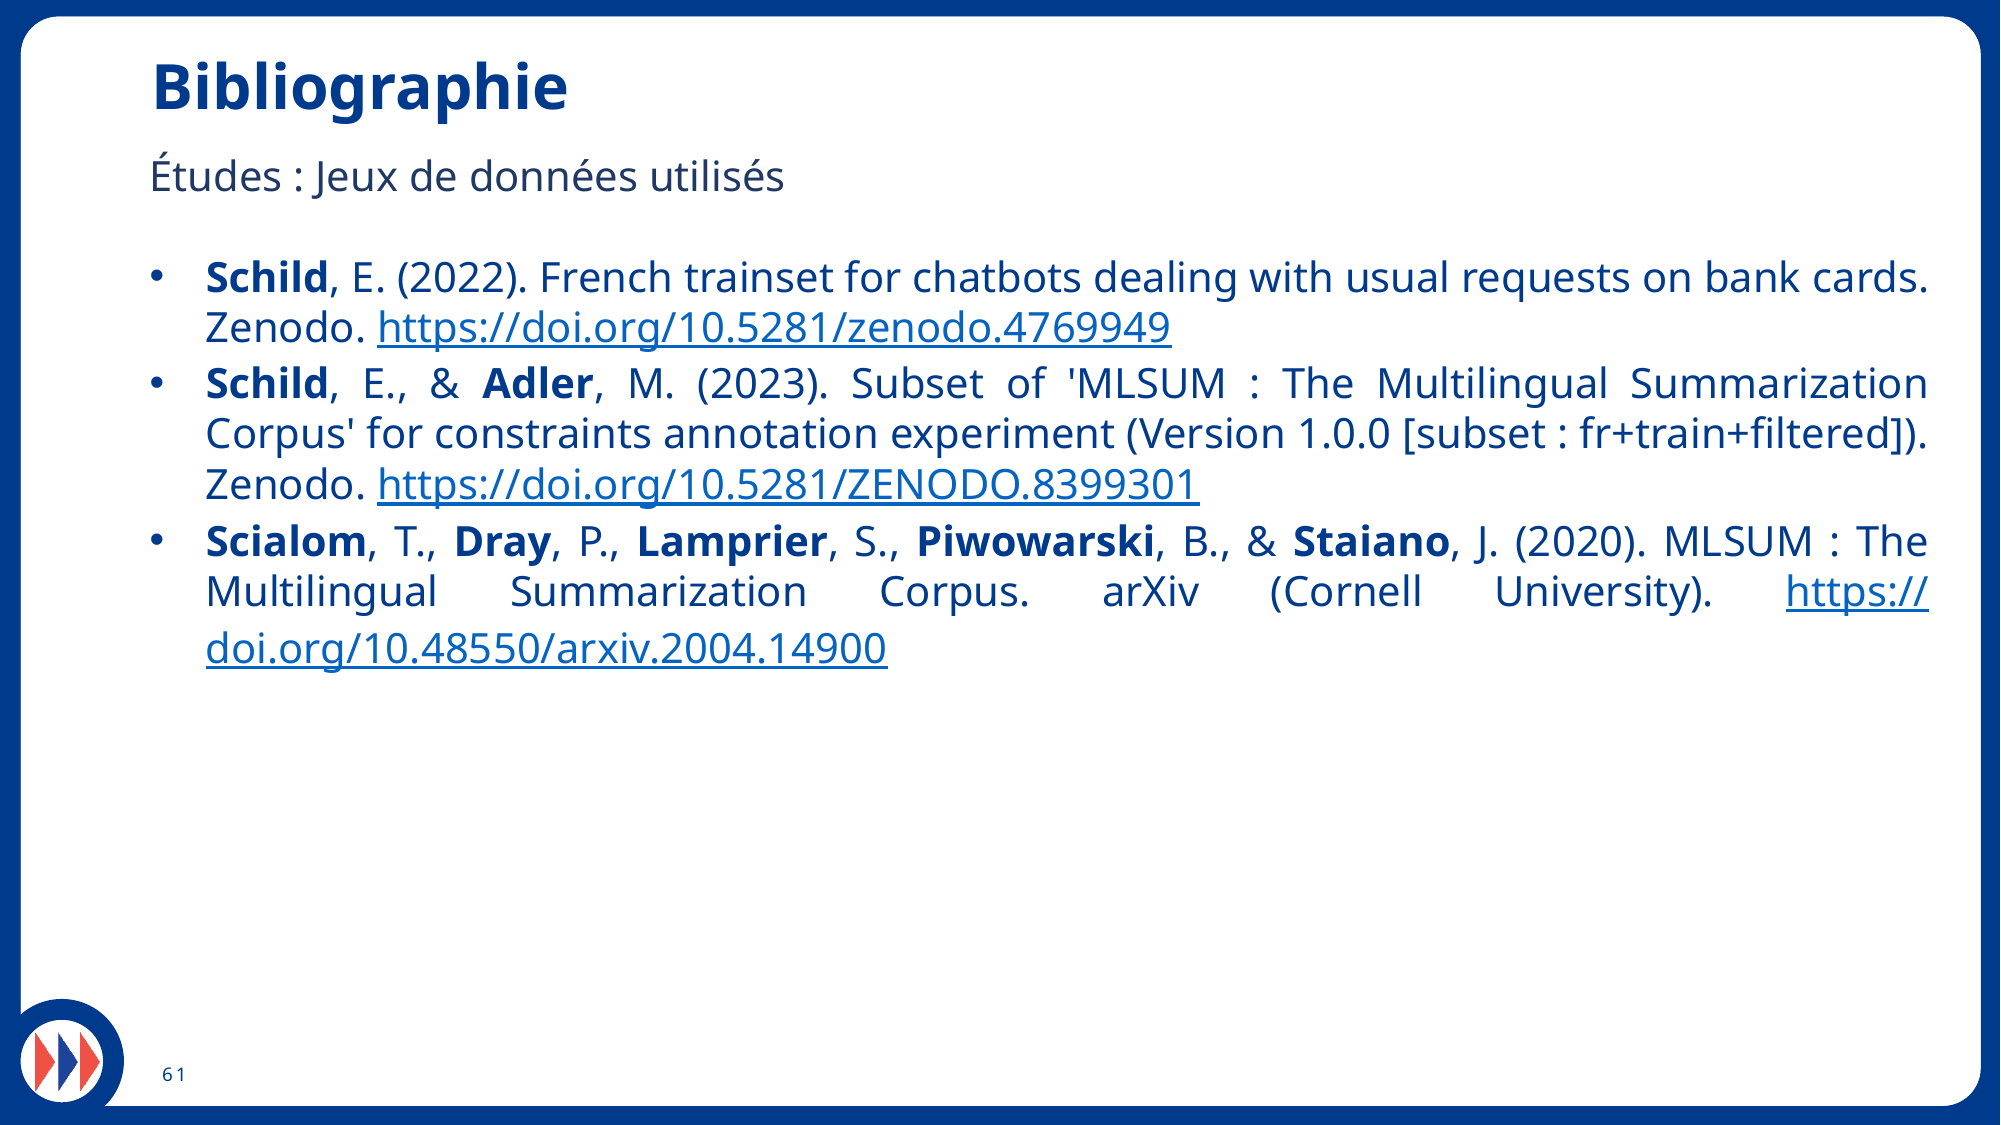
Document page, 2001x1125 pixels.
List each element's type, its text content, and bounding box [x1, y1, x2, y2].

title Bibliographie [137, 48, 1945, 135]
slide_number 61 [147, 1056, 233, 1094]
list Études : Jeux de données utilisés [134, 142, 1945, 201]
picture [35, 1032, 100, 1091]
list Schild, E. (2022). French trainset for chatbots dealing with usual requests on bank cards. Zenodo. https://doi.org/10.5281/zenodo.4769949 Schild, E., & Adler, M. (2023). Subset of 'MLSUM : The Multilingual Summarization Corpus' for constraints annotation experiment (Version 1.0.0 [subset : fr+train+filtered]). Zenodo. https://doi.org/10.5281/ZENODO.8399301 Scialom, T., Dray, P., Lamprier, S., Piwowarski, B., & Staiano, J. (2020). MLSUM : The Multilingual Summarization Corpus. arXiv (Cornell University). https://doi.org/10.48550/arxiv.2004.14900 [134, 242, 1945, 1033]
